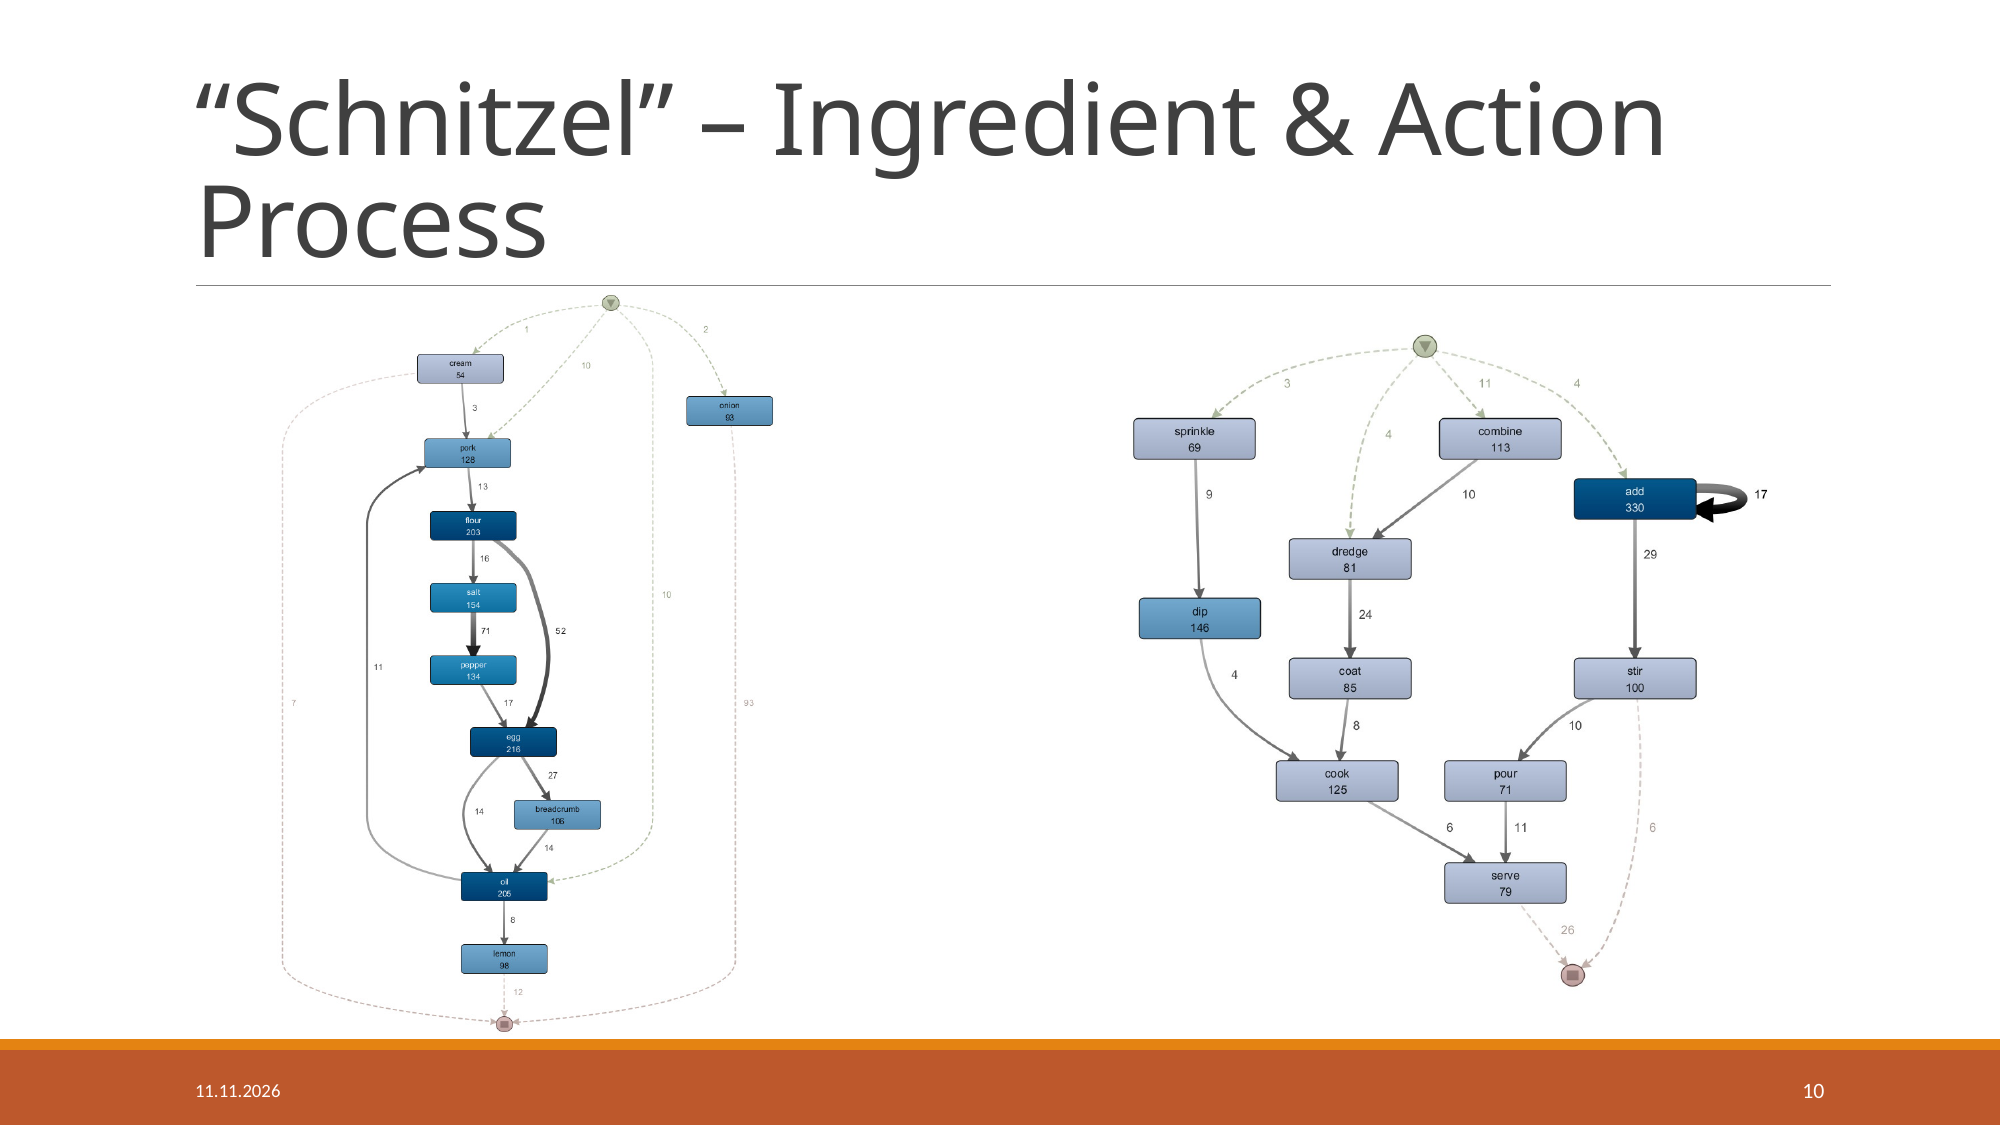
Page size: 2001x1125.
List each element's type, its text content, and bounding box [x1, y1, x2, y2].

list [1073, 332, 1768, 994]
picture [211, 292, 822, 1037]
title “Schnitzel” – Ingredient & Action Process [180, 47, 1830, 285]
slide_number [180, 1059, 586, 1120]
slide_number 10 [1624, 1059, 1840, 1120]
